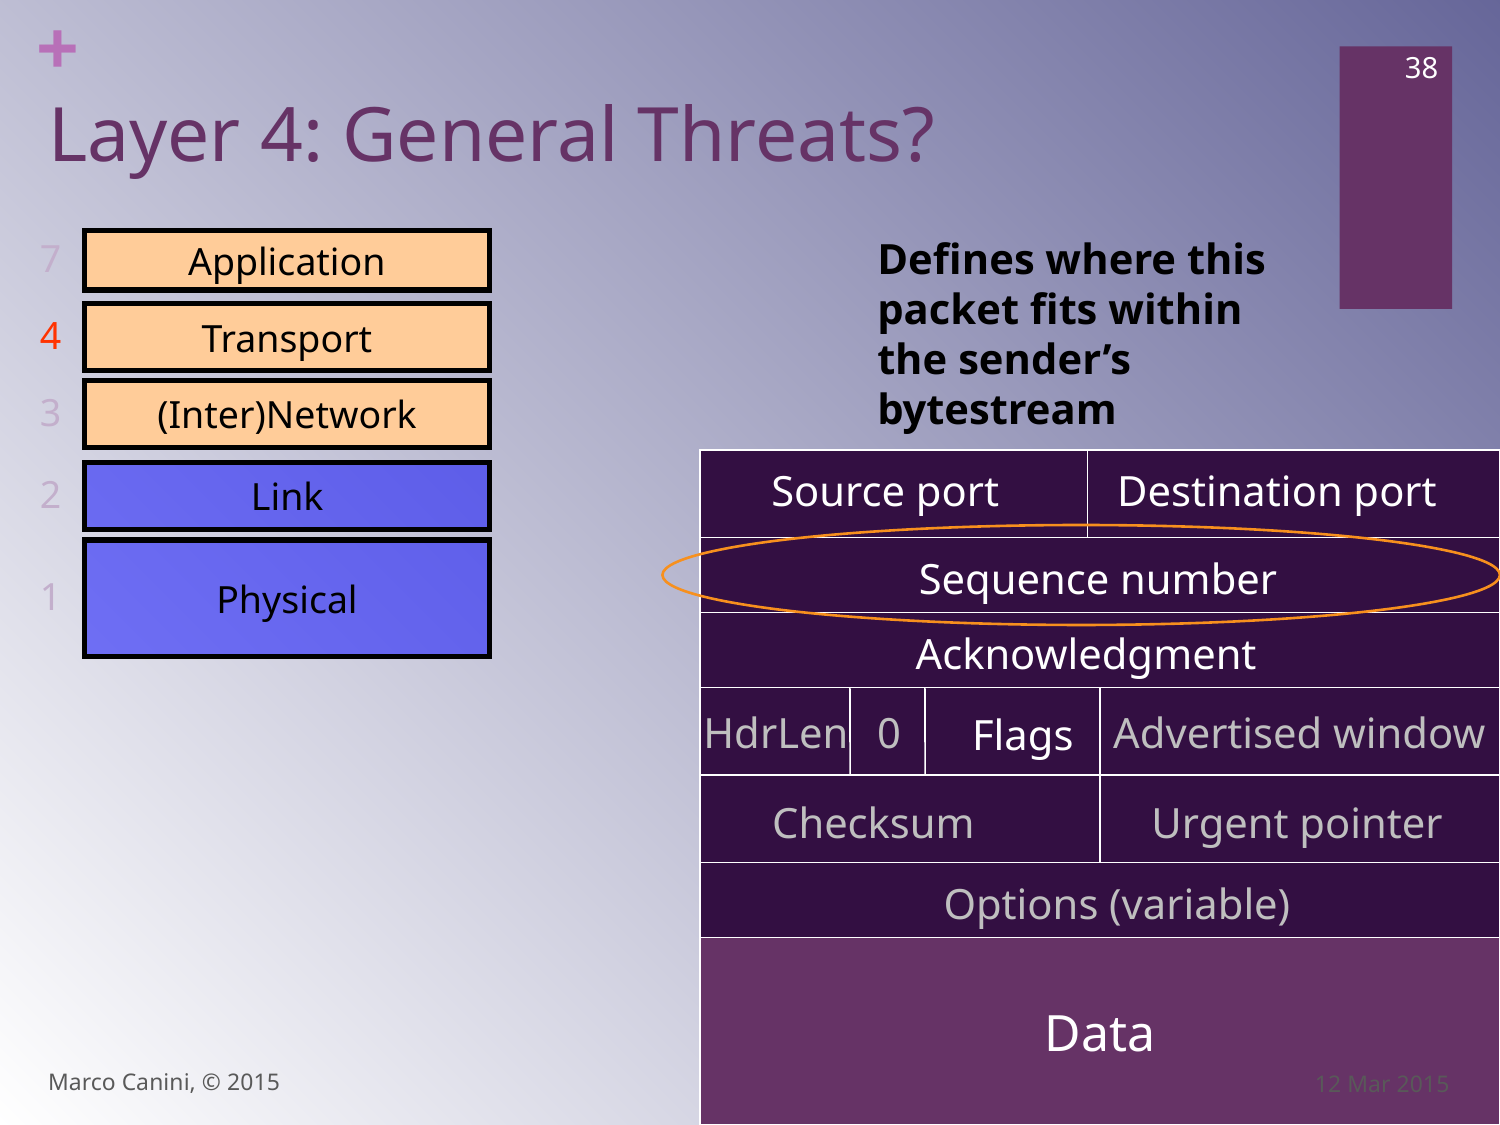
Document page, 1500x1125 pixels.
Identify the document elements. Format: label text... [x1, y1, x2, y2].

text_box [24, 227, 491, 658]
text_box [662, 560, 681, 590]
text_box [687, 449, 1500, 1125]
title Layer 4: General Threats? [33, 79, 1322, 263]
text_box Defines where this packet fits within the sender’s bytestream [862, 225, 1338, 440]
slide_number 38 [1362, 39, 1454, 100]
footer Marco Canini, © 2015 [33, 1053, 681, 1114]
